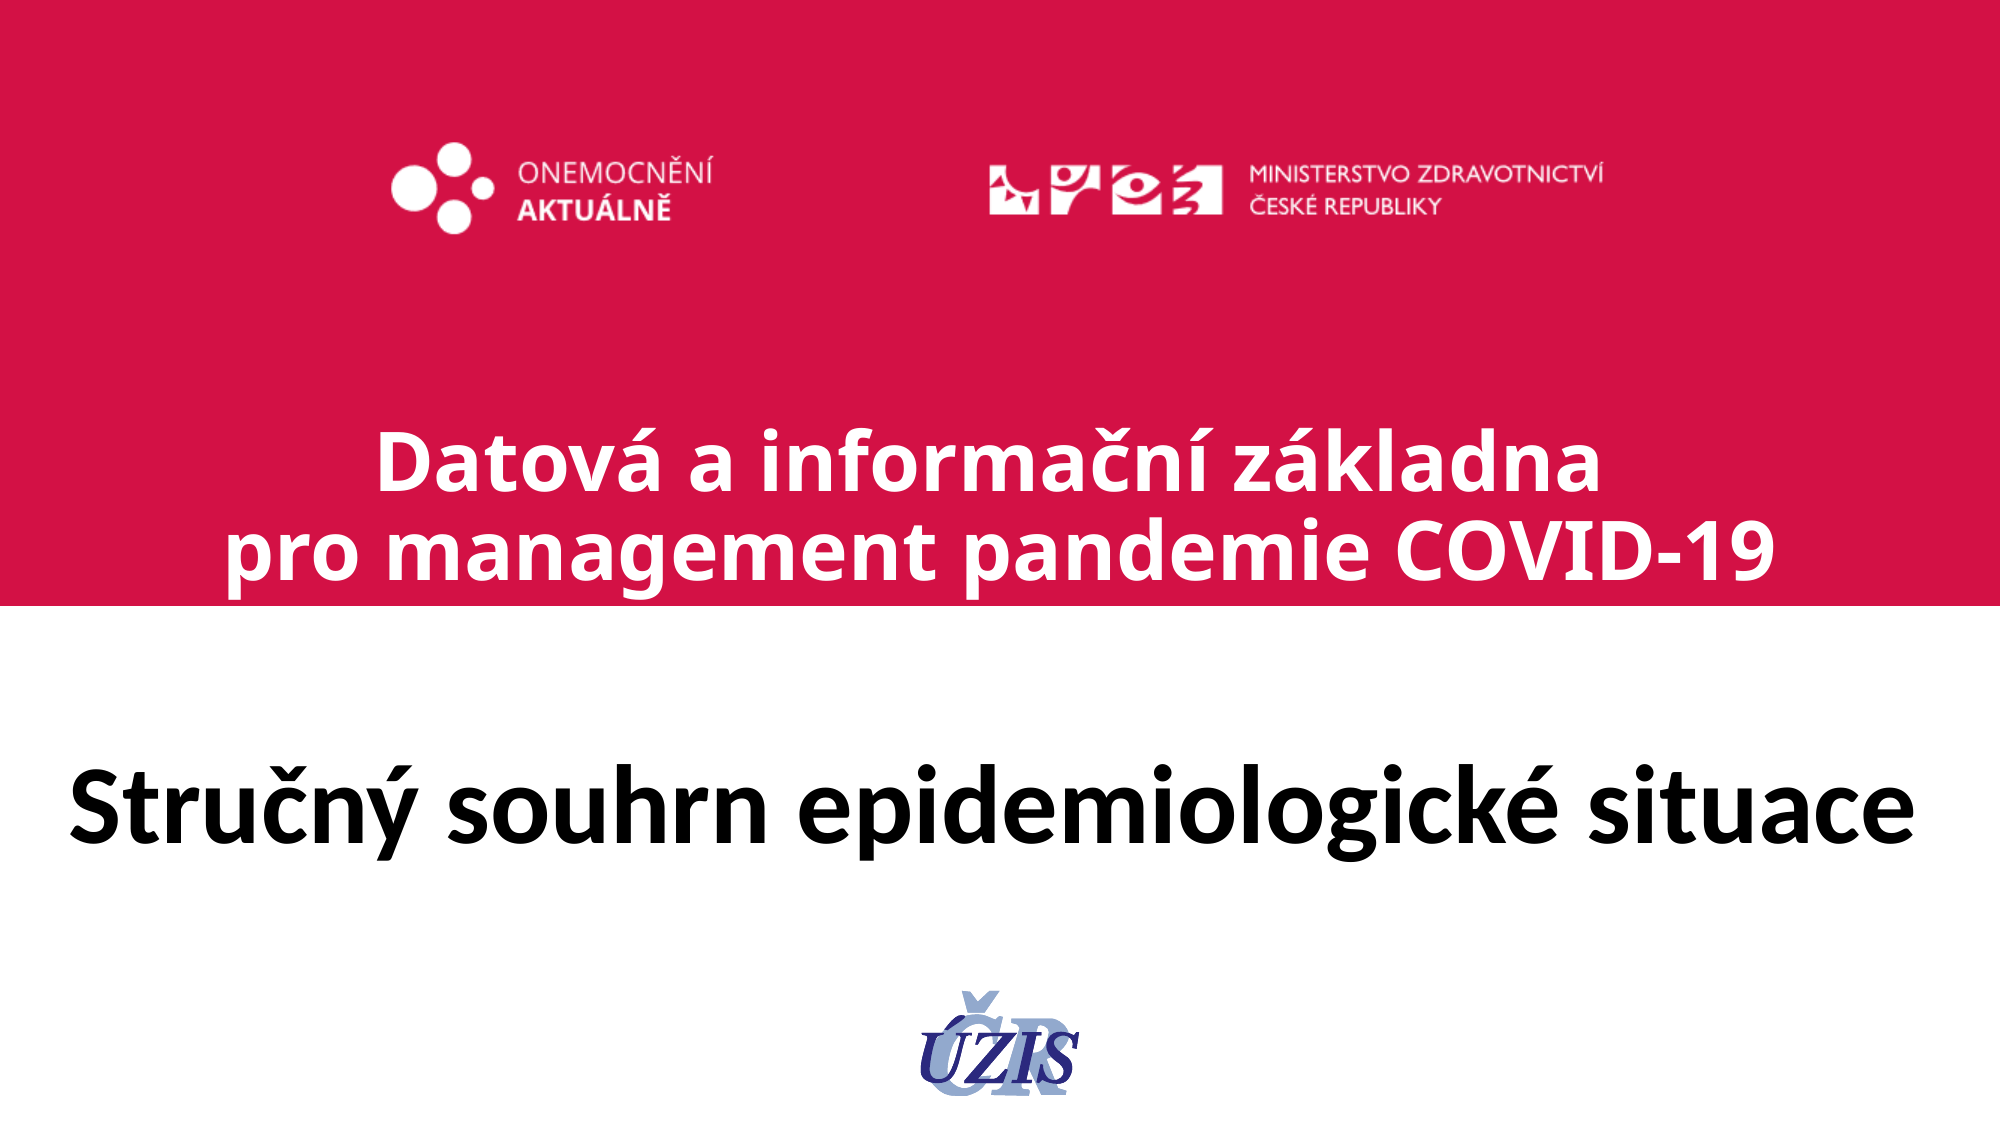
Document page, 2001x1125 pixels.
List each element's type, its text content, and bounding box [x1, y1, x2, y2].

subtitle Stručný souhrn epidemiologické situace [17, 644, 1971, 969]
title Datová a informační základna pro management pandemie COVID-19 [0, 410, 2000, 606]
